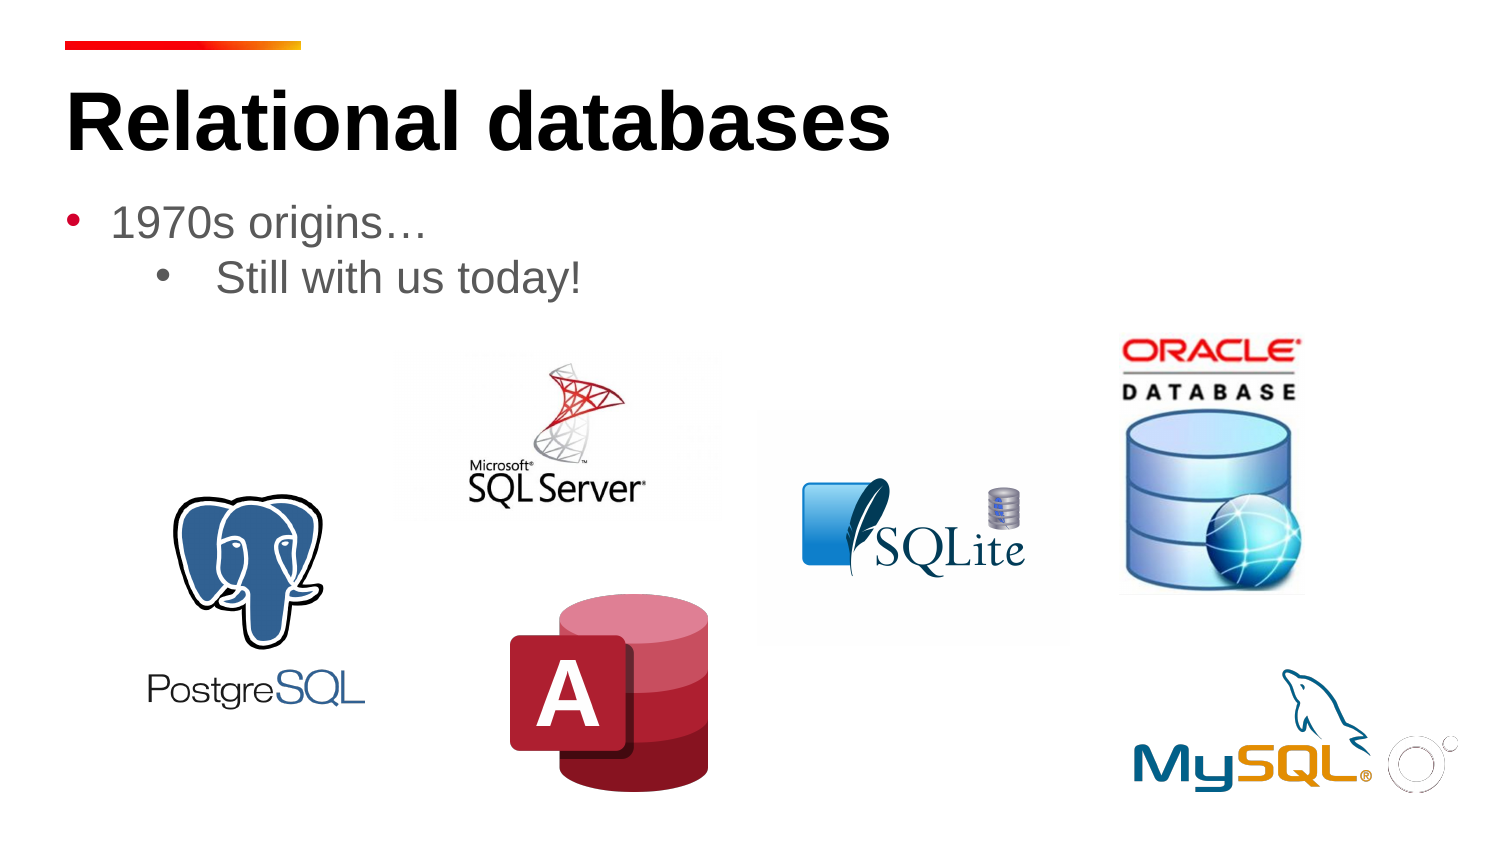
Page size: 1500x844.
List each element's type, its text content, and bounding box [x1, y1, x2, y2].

picture [1119, 331, 1305, 595]
picture [65, 41, 301, 50]
picture [757, 410, 1071, 646]
picture [127, 456, 380, 738]
picture [510, 594, 708, 792]
picture [393, 350, 722, 522]
picture [1388, 736, 1458, 793]
text_box Relational databases [65, 57, 1409, 169]
picture [1134, 669, 1373, 792]
text_box 1970s origins… Still with us today! [65, 192, 1409, 793]
